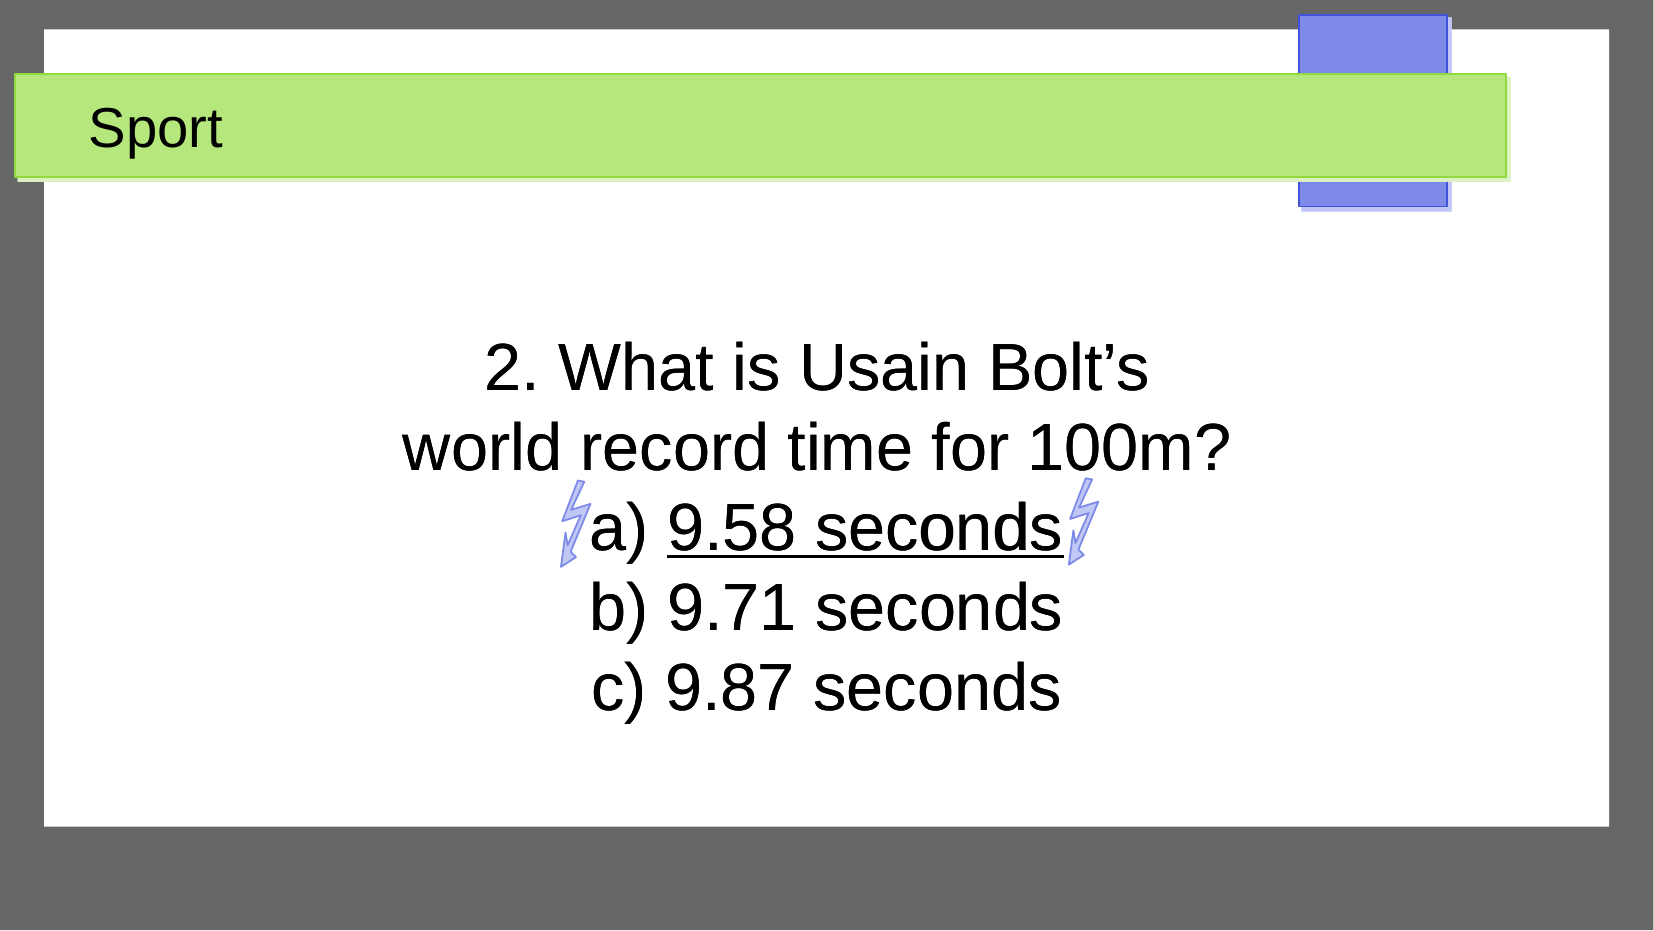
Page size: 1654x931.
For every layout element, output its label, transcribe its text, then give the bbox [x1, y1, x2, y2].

text_box Sport [88, 73, 1506, 178]
text_box 2. What is Usain Bolt’s world record time for 100m? a) 9.58 seconds b) 9.71 seconds c) 9.87 seconds [88, 236, 1565, 812]
